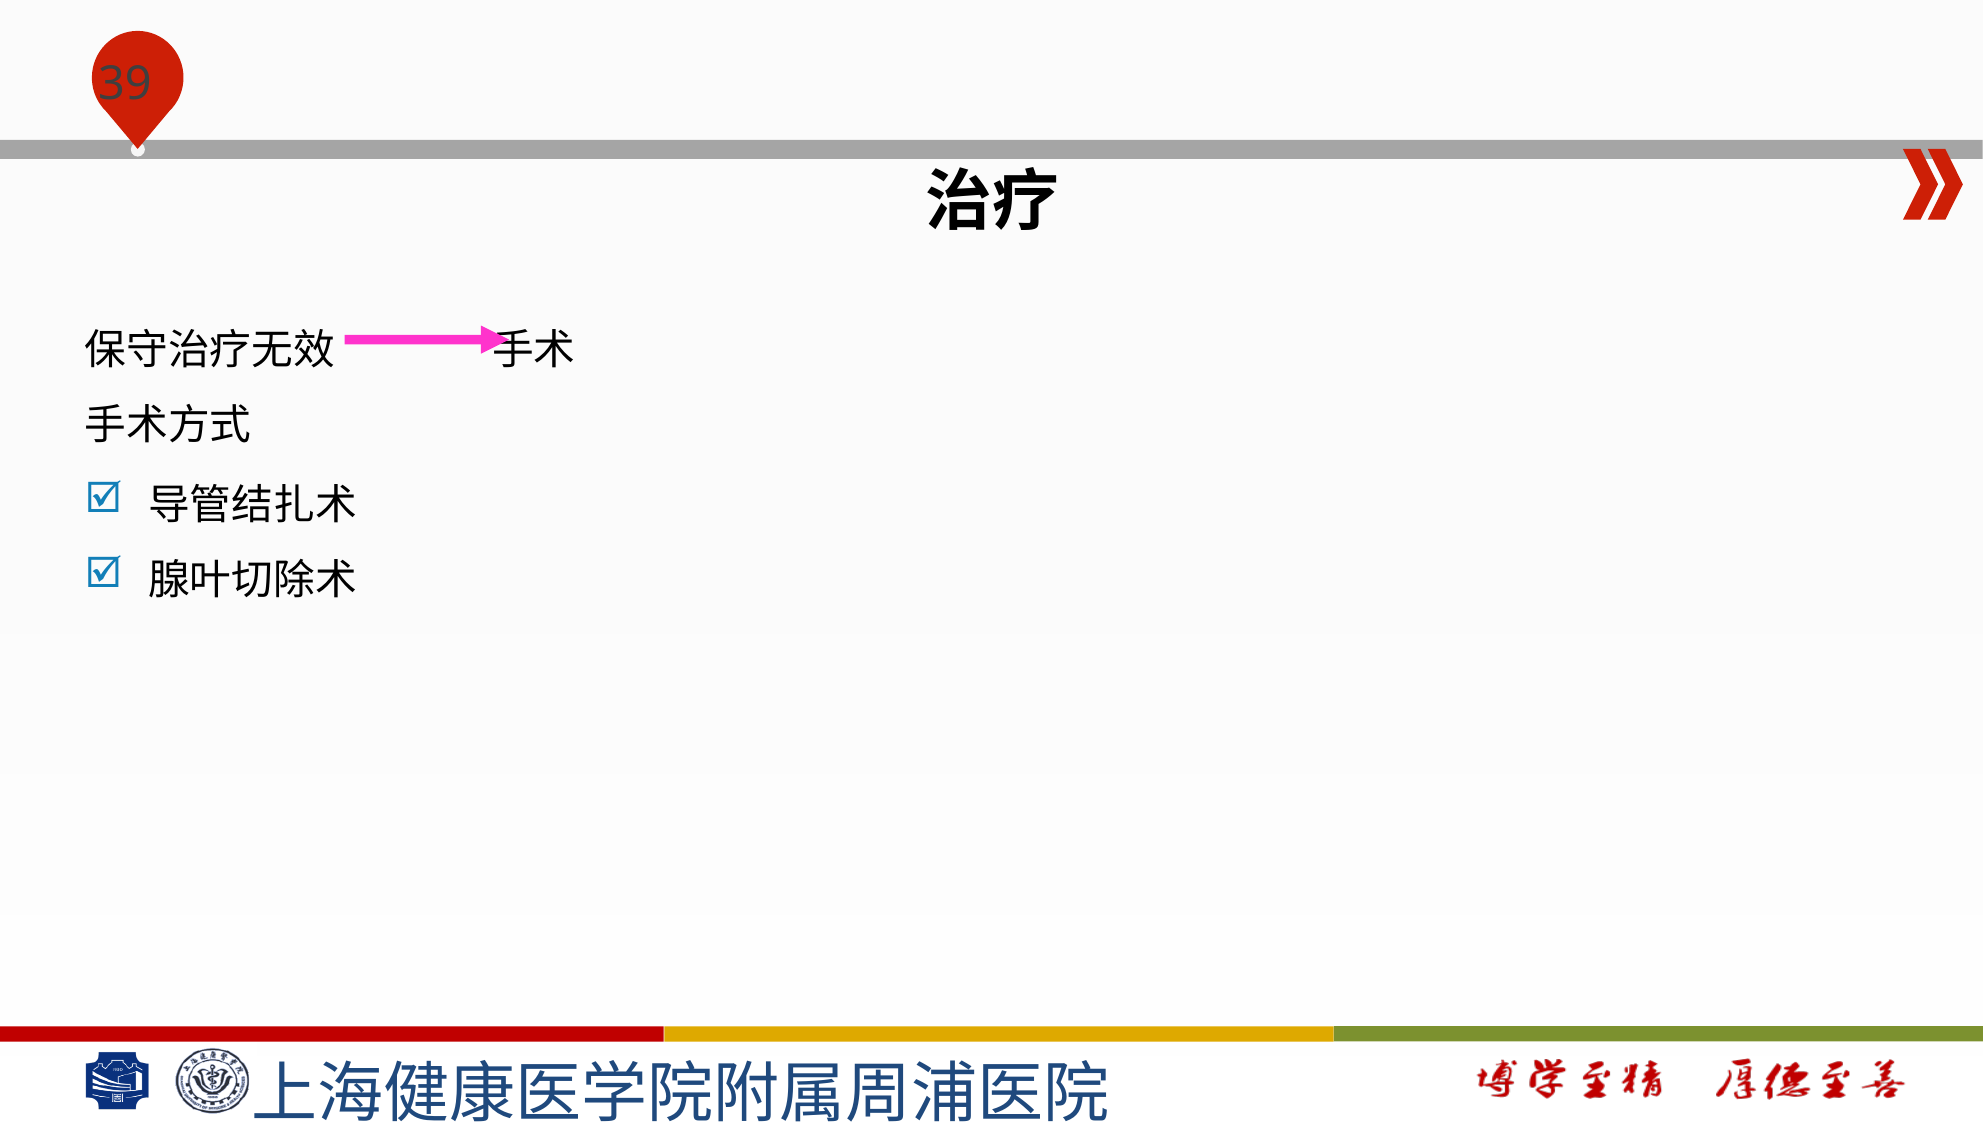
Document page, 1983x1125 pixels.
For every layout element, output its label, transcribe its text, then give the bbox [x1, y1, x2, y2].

picture [1445, 1043, 1939, 1124]
text_box 保守治疗无效 手术 手术方式 [69, 290, 1299, 456]
text_box 治疗 [910, 150, 1074, 246]
picture [70, 1042, 258, 1121]
text_box [46, 7, 650, 80]
text_box [344, 333, 510, 346]
text_box 导管结扎术 腺叶切除术 [70, 445, 1085, 610]
